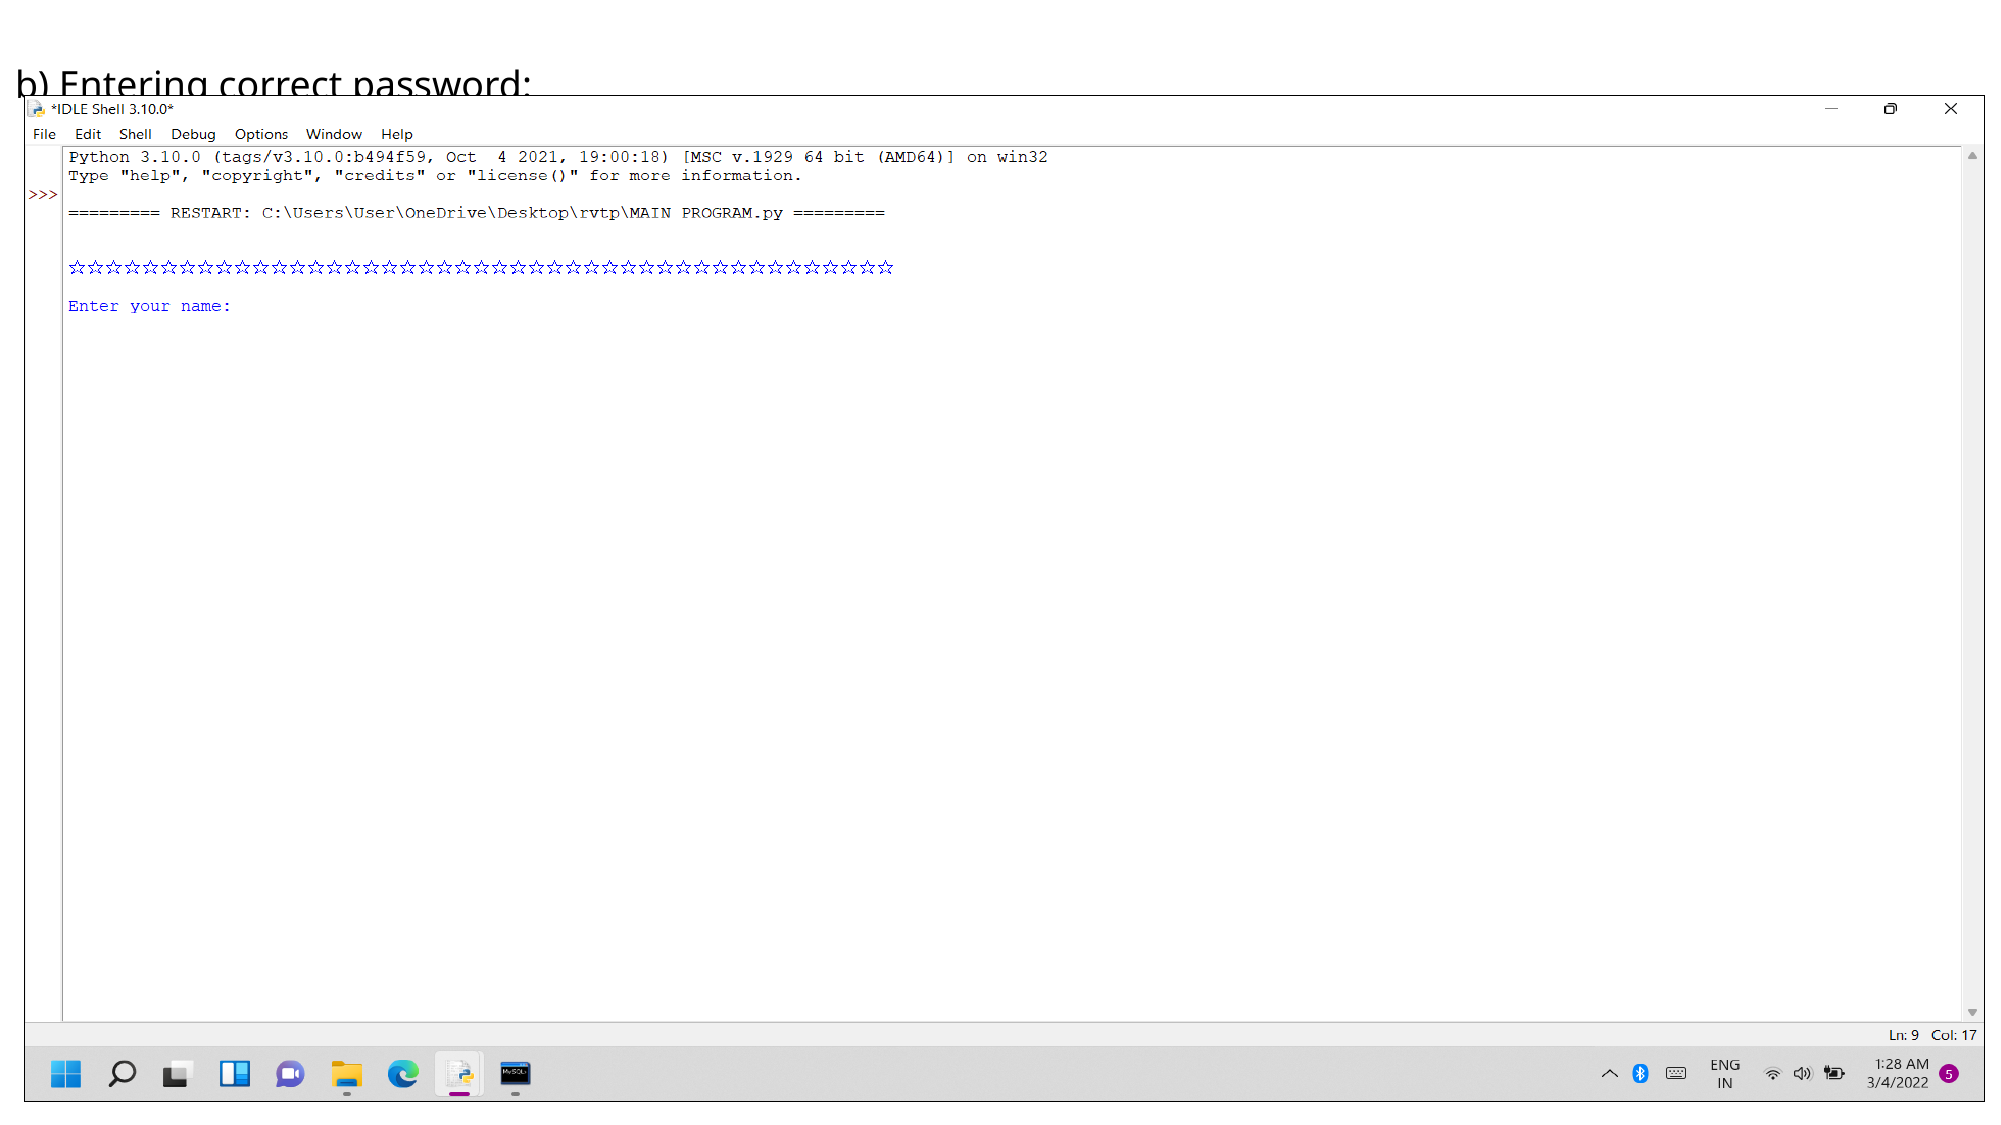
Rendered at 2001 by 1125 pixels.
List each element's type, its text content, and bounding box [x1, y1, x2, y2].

picture [24, 95, 1984, 1102]
title b) Entering correct password: [0, 0, 1725, 218]
